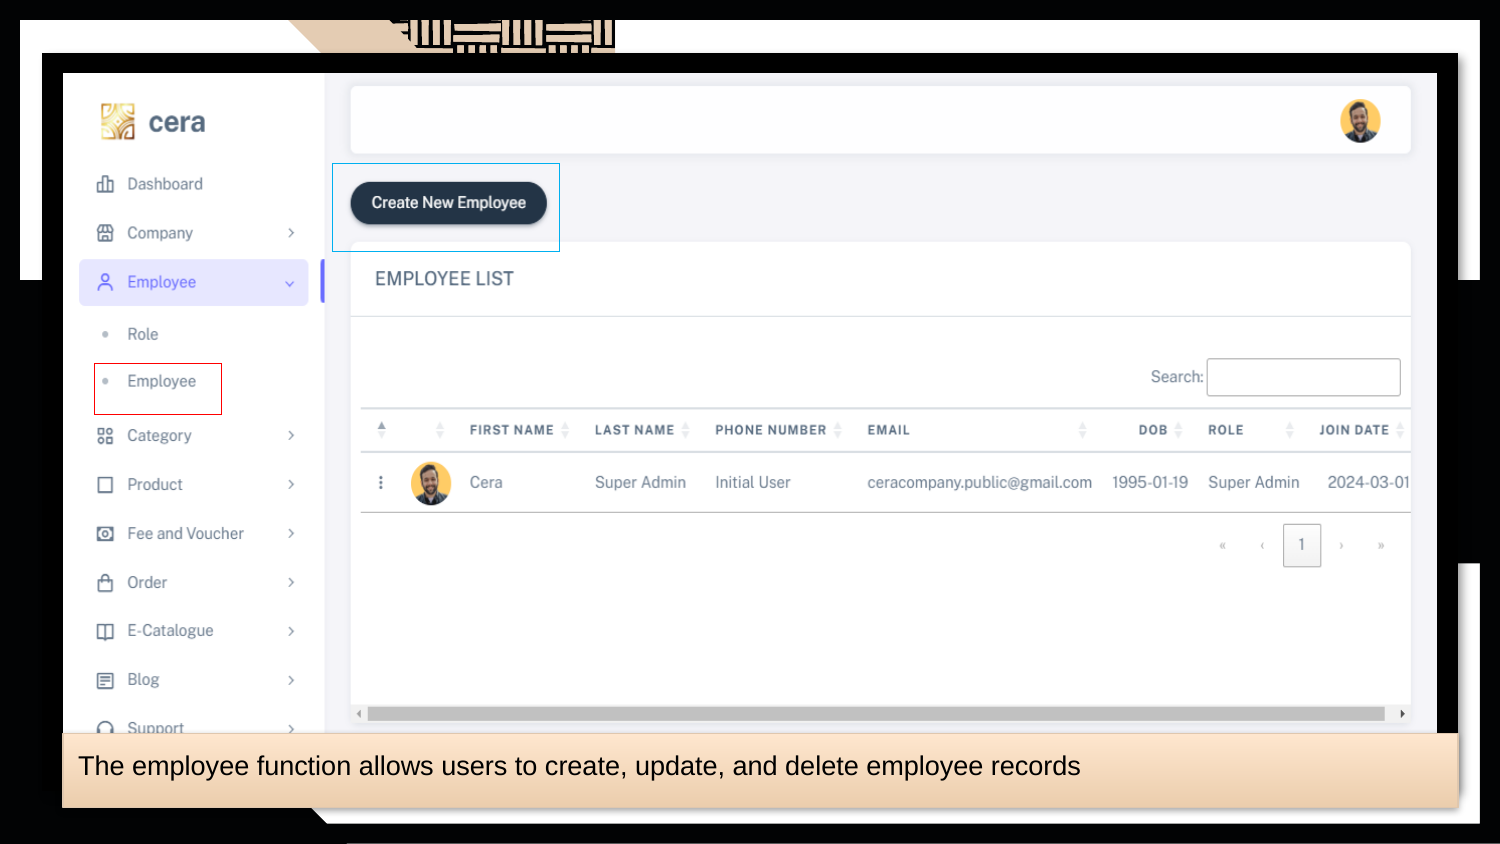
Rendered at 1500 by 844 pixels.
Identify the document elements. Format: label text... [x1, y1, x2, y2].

text_box The employee function allows users to create, update, and delete employee records [62, 733, 1459, 808]
picture [62, 73, 1437, 771]
